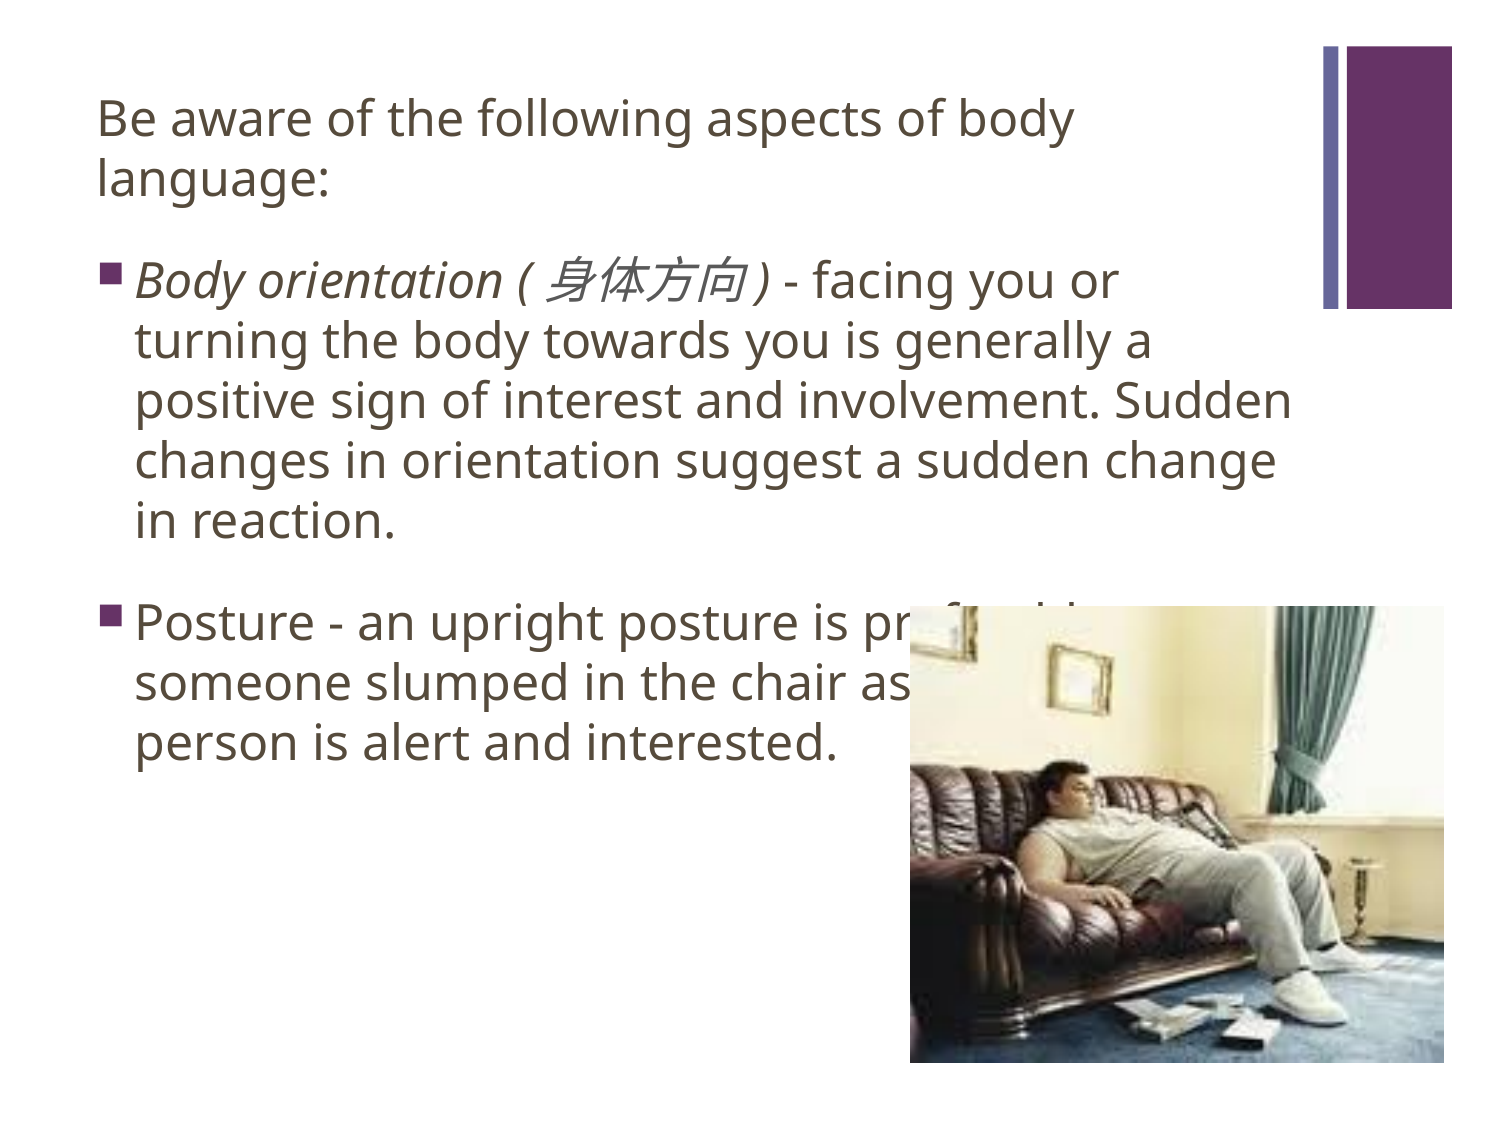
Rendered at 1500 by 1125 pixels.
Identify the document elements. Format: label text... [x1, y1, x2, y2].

picture [909, 606, 1444, 1063]
list Be aware of the following aspects of body language: Body orientation (身体方向) - facing you or turning the body towards you is generally a positive sign of interest and involvement. Sudden changes in orientation suggest a sudden change in reaction. Posture - an upright posture is preferable to someone slumped in the chair as it suggests the person is alert and interested. [81, 79, 1322, 1005]
